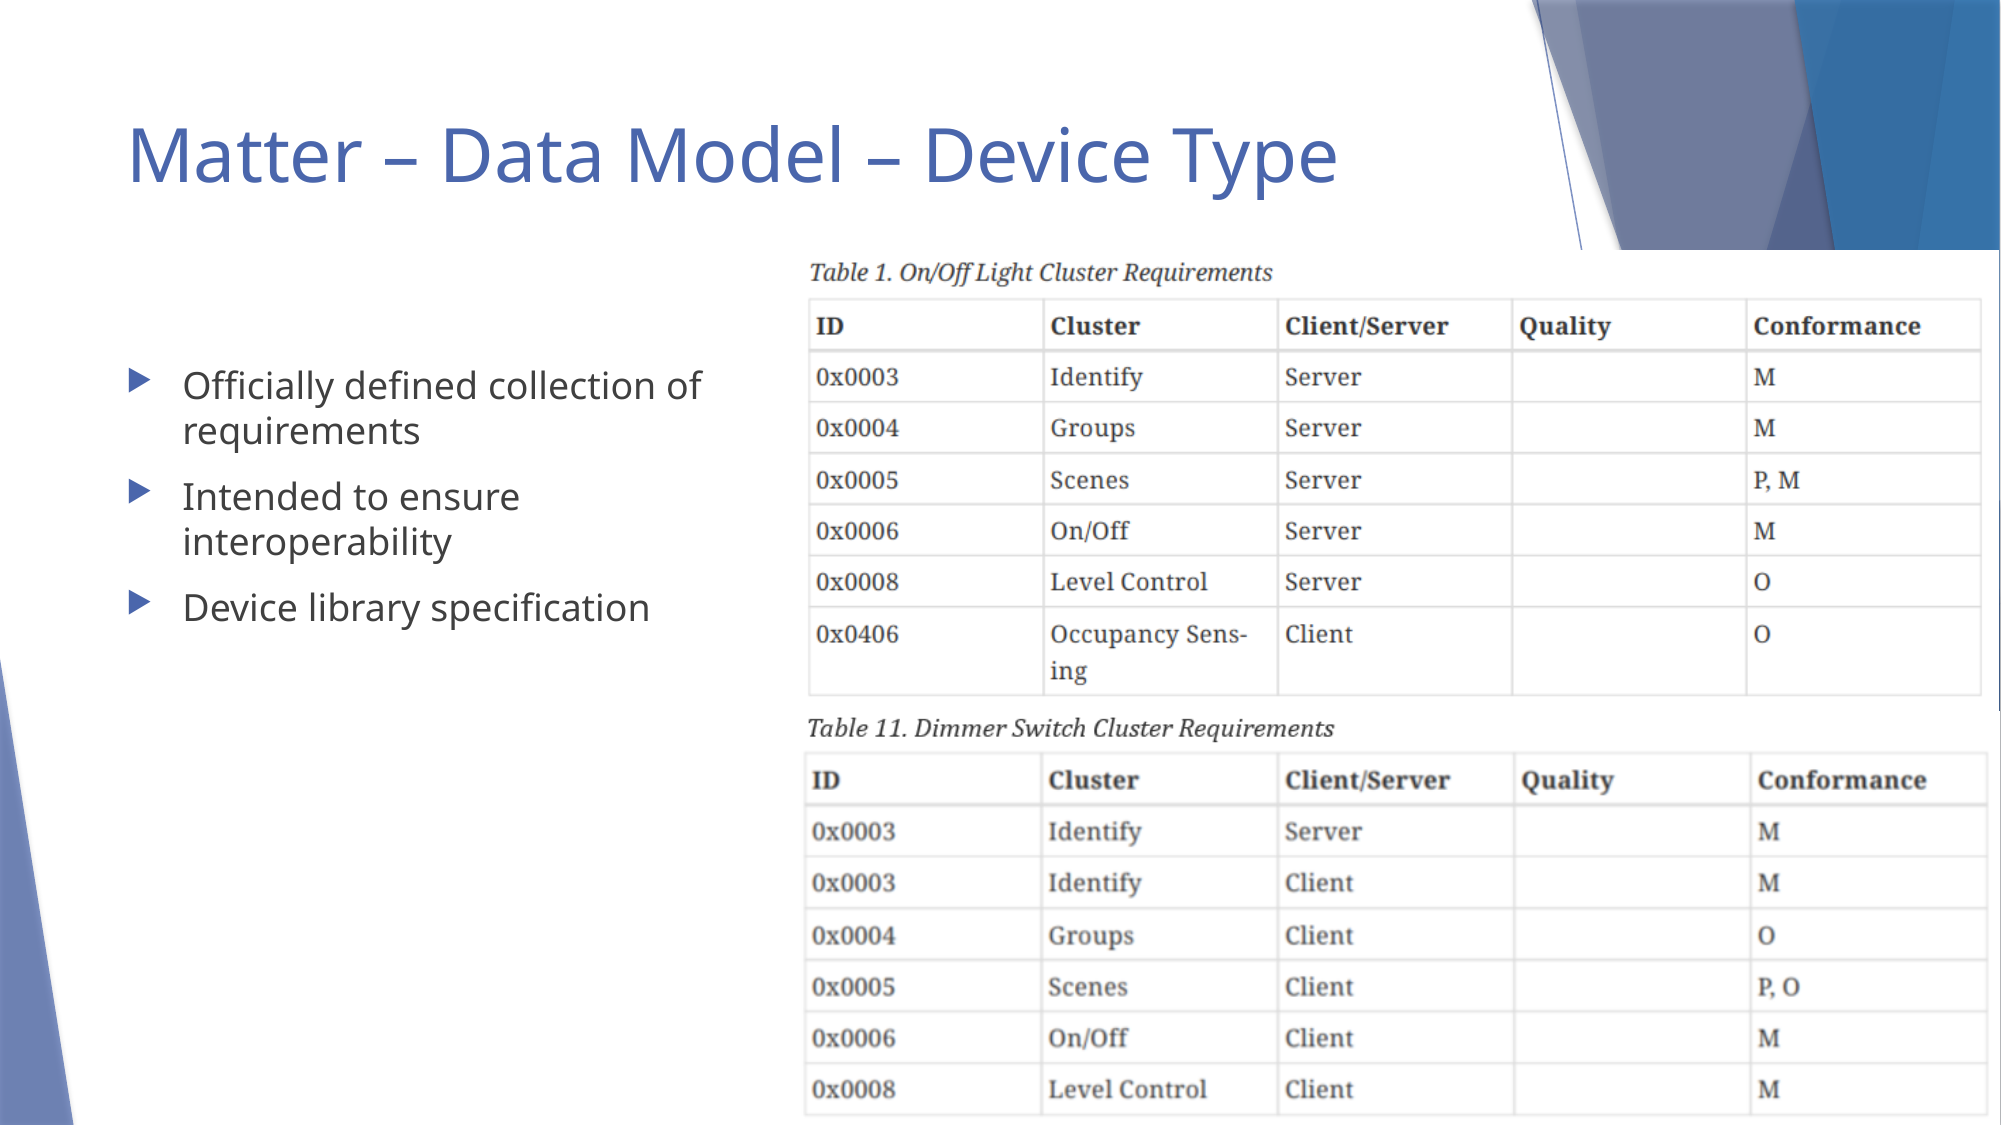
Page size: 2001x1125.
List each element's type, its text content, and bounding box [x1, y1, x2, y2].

list Officially defined collection of requirements Intended to ensure interoperability Device library specification [111, 354, 793, 992]
title Matter – Data Model – Device Type [111, 99, 1522, 317]
picture [796, 250, 2000, 1125]
